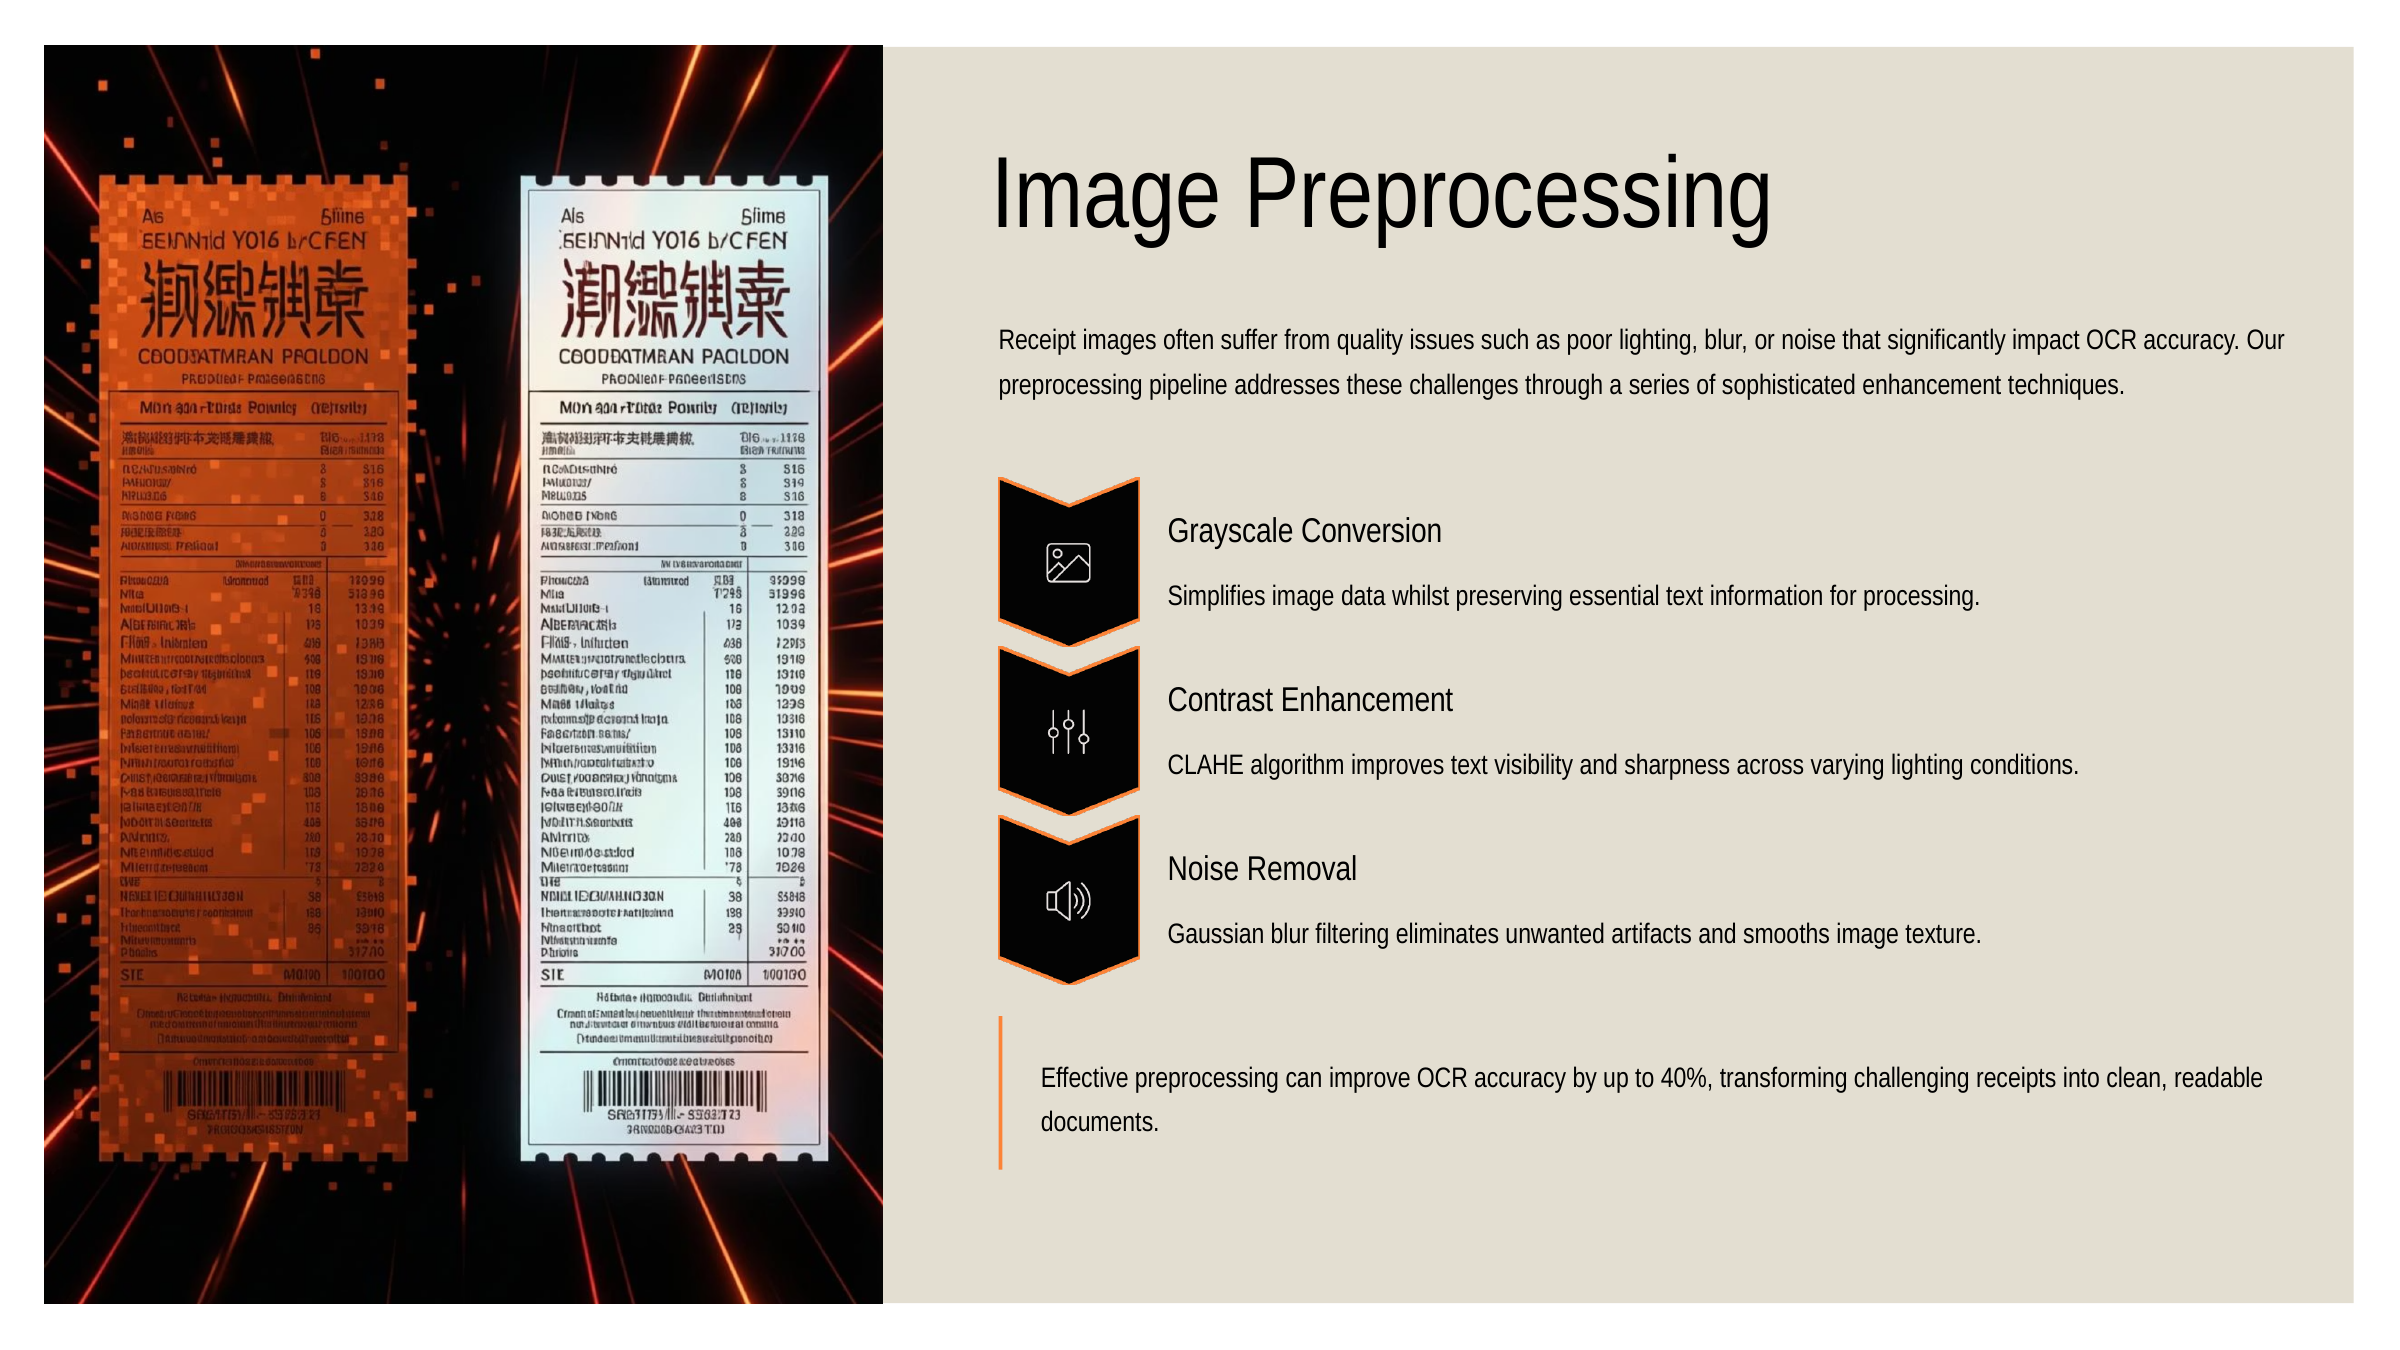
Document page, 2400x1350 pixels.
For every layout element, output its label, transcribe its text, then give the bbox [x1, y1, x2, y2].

text_box [998, 1016, 1003, 1170]
picture [44, 45, 883, 1304]
text_box CLAHE algorithm improves text visibility and sharpness across varying lighting conditions. [1167, 735, 2302, 781]
text_box Contrast Enhancement [1167, 674, 1539, 719]
picture [998, 477, 1140, 985]
text_box Image Preprocessing [991, 159, 1697, 248]
text_box Simplifies image data whilst preserving essential text information for processing. [1167, 566, 2302, 612]
text_box Receipt images often suffer from quality issues such as poor lighting, blur, or noise that significantly impact OCR accuracy. Our preprocessing pipeline addresses these challenges through a series of sophisticated enhancement techniques. [998, 310, 2302, 446]
text_box Grayscale Conversion [1167, 505, 1520, 550]
text_box Noise Removal [1167, 843, 1520, 888]
text_box Gaussian blur filtering eliminates unwanted artifacts and smooths image texture. [1167, 904, 2302, 950]
text_box Effective preprocessing can improve OCR accuracy by up to 40%, transforming challenging receipts into clean, readable documents. [1040, 1047, 2302, 1139]
